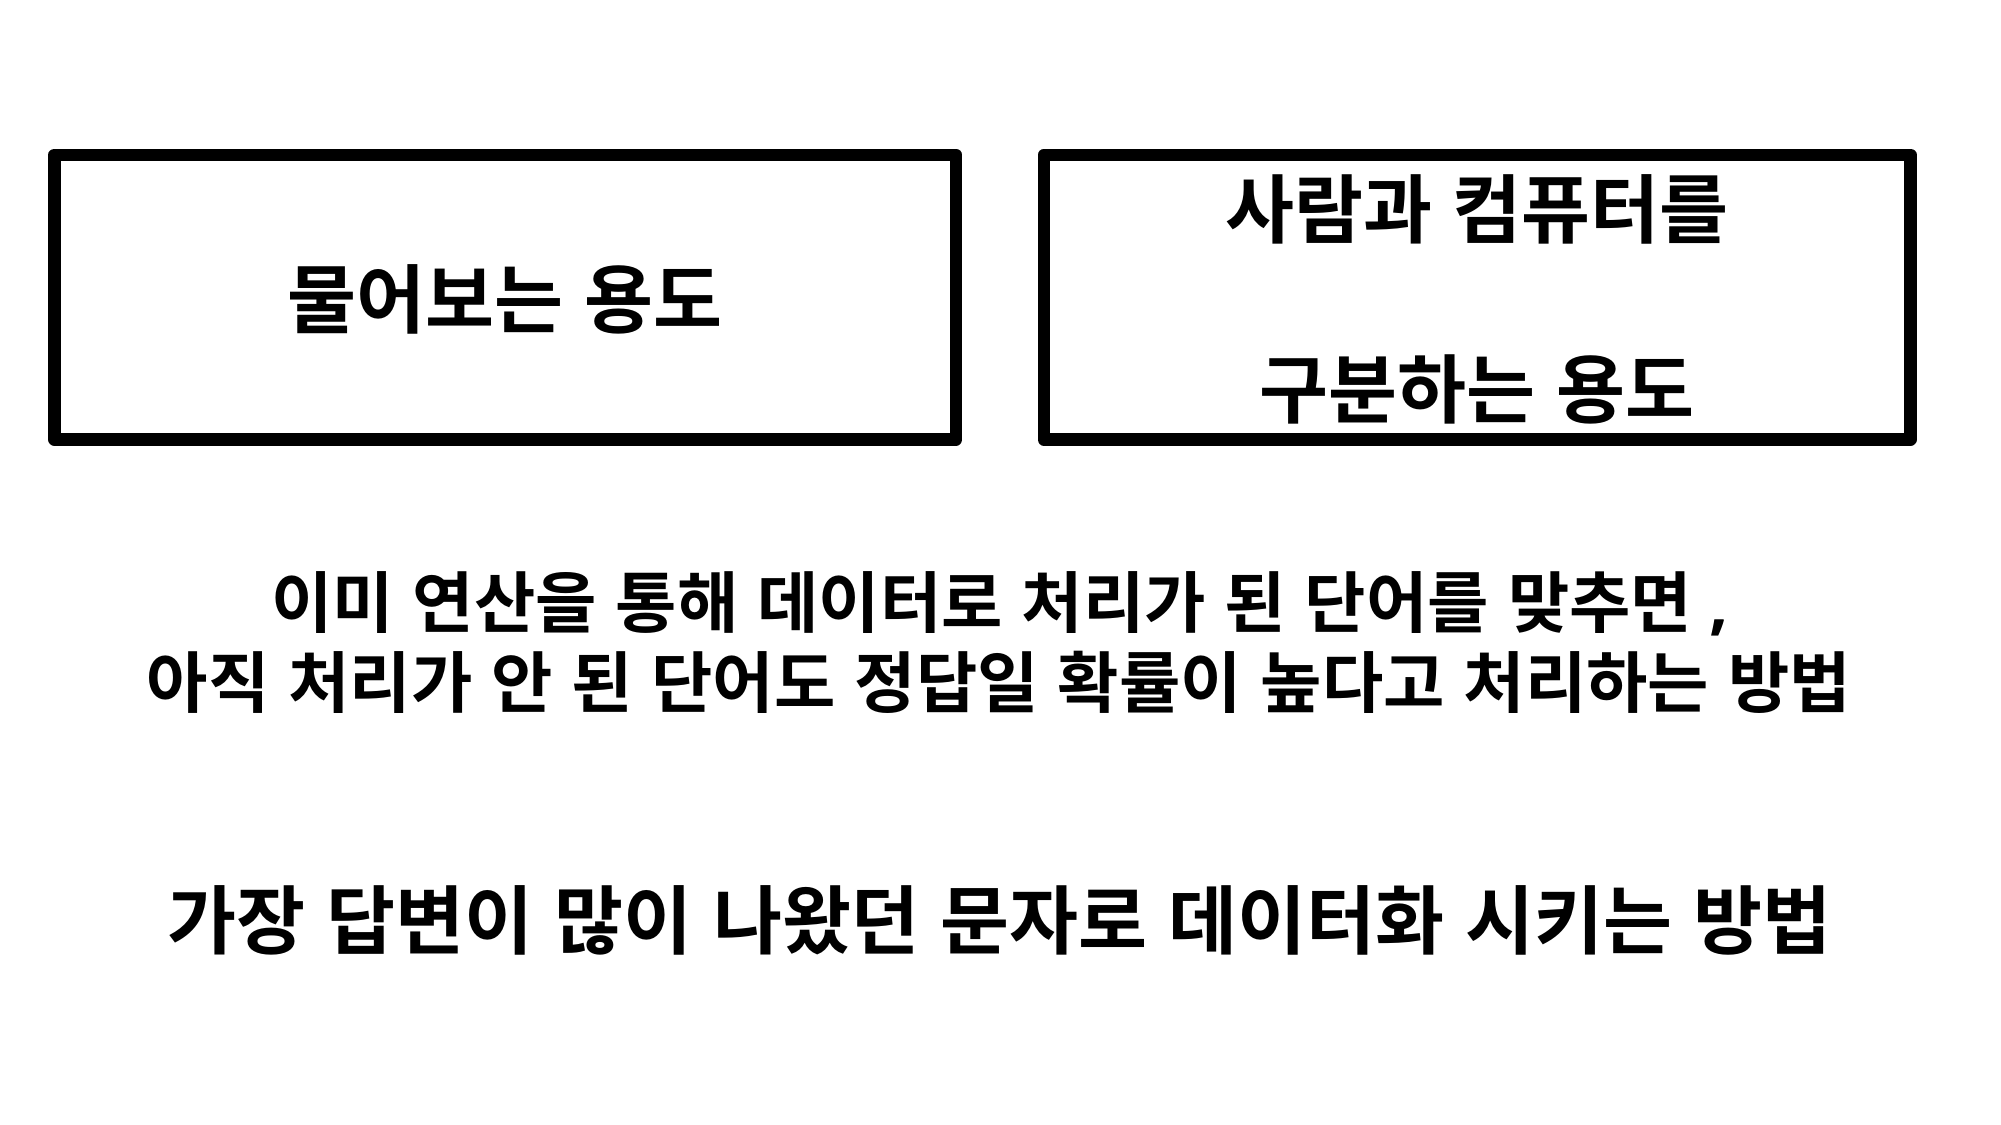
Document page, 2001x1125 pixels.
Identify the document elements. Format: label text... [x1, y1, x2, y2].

text_box 이미 연산을 통해 데이터로 처리가 된 단어를 맞추면, 아직 처리가 안 된 단어도 정답일 확률이 높다고 처리하는 방법 [20, 553, 1980, 728]
text_box 물어보는 용도 [54, 154, 956, 440]
text_box 사람과 컴퓨터를 구분하는 용도 [1043, 154, 1911, 440]
text_box 가장 답변이 많이 나왔던 문자로 데이터화 시키는 방법 [64, 866, 1936, 971]
